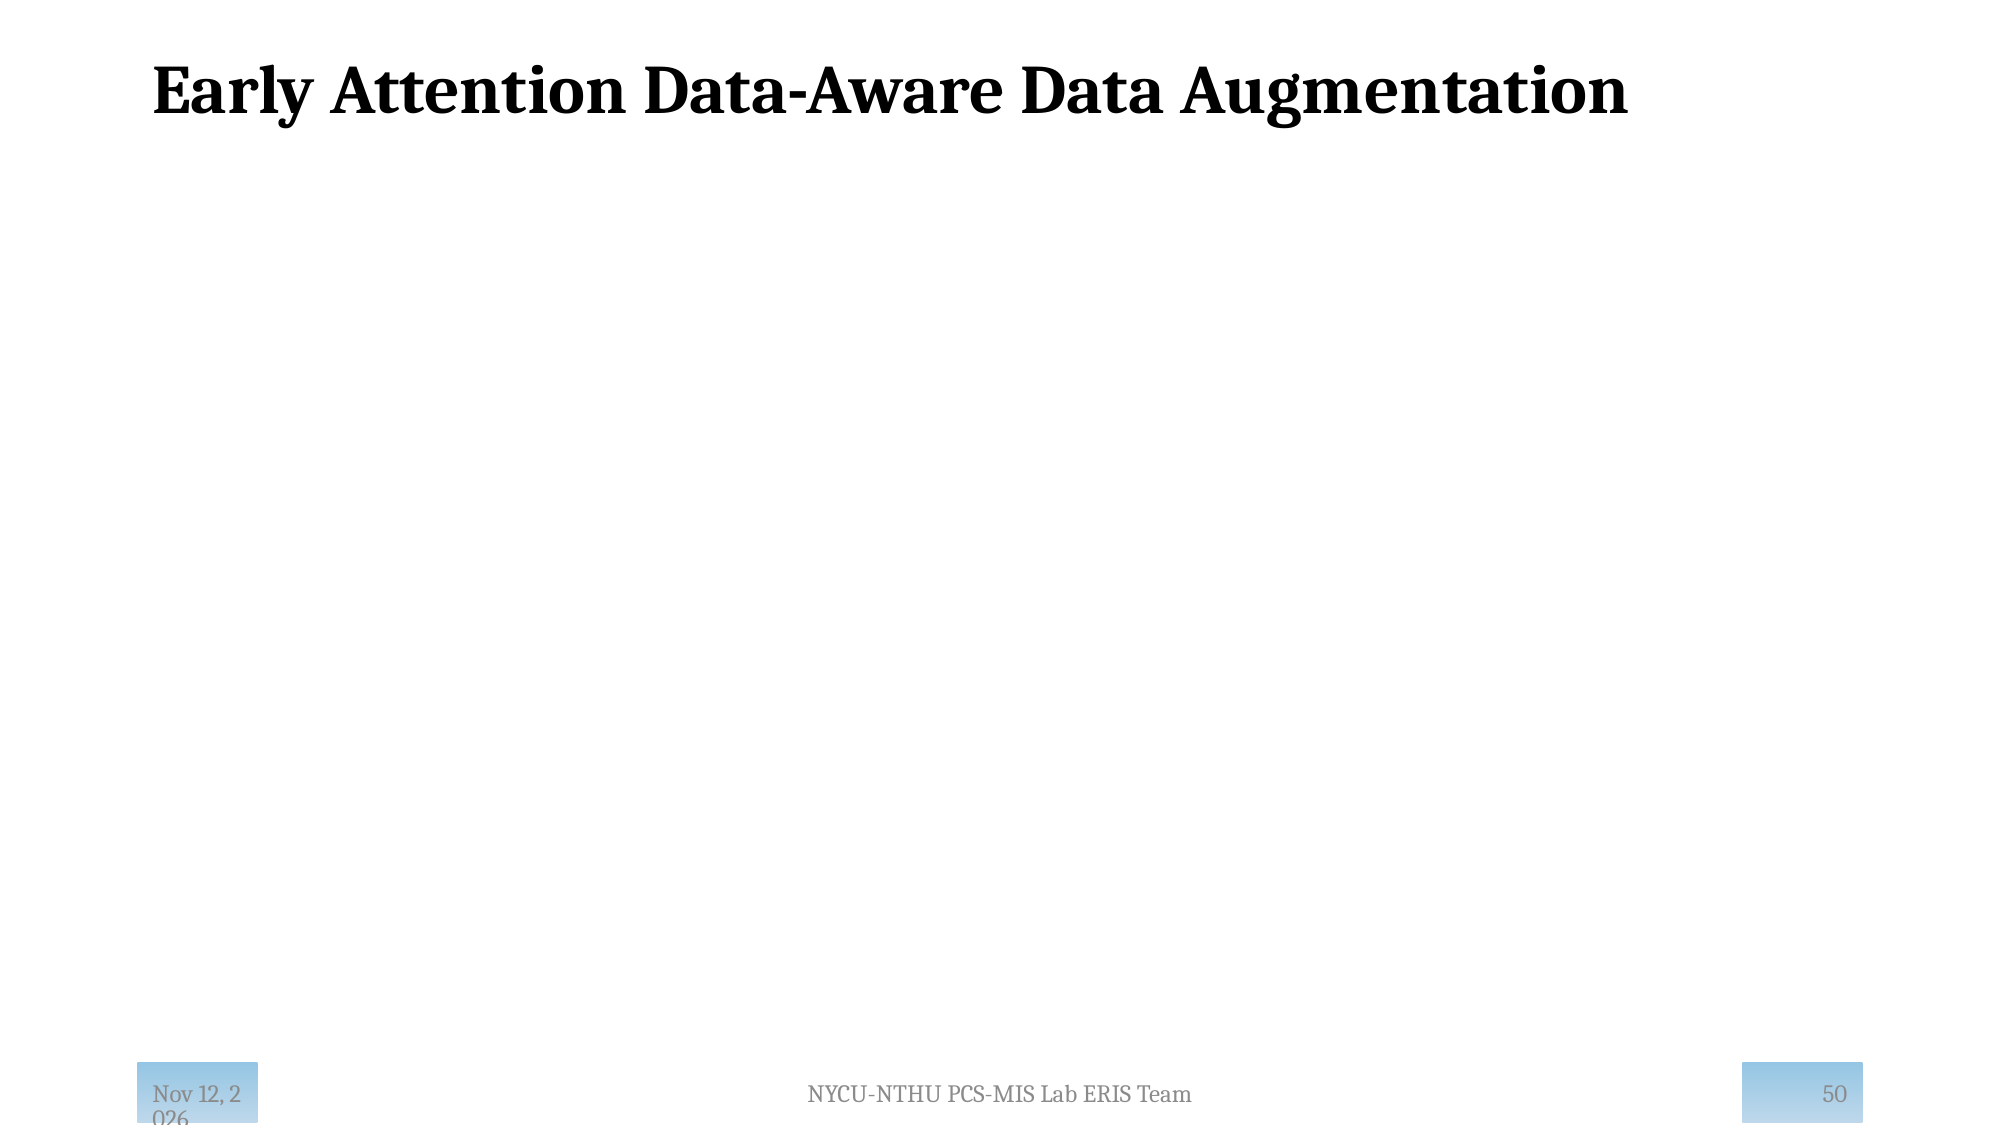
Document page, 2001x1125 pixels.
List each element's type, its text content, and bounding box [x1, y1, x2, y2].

footer NYCU-NTHU PCS-MIS Lab ERIS Team [662, 1062, 1338, 1123]
slide_number Feb-25 [137, 1062, 258, 1123]
slide_number 50 [1742, 1062, 1863, 1123]
title Early Attention Data-Aware Data Augmentation [137, 25, 1863, 156]
